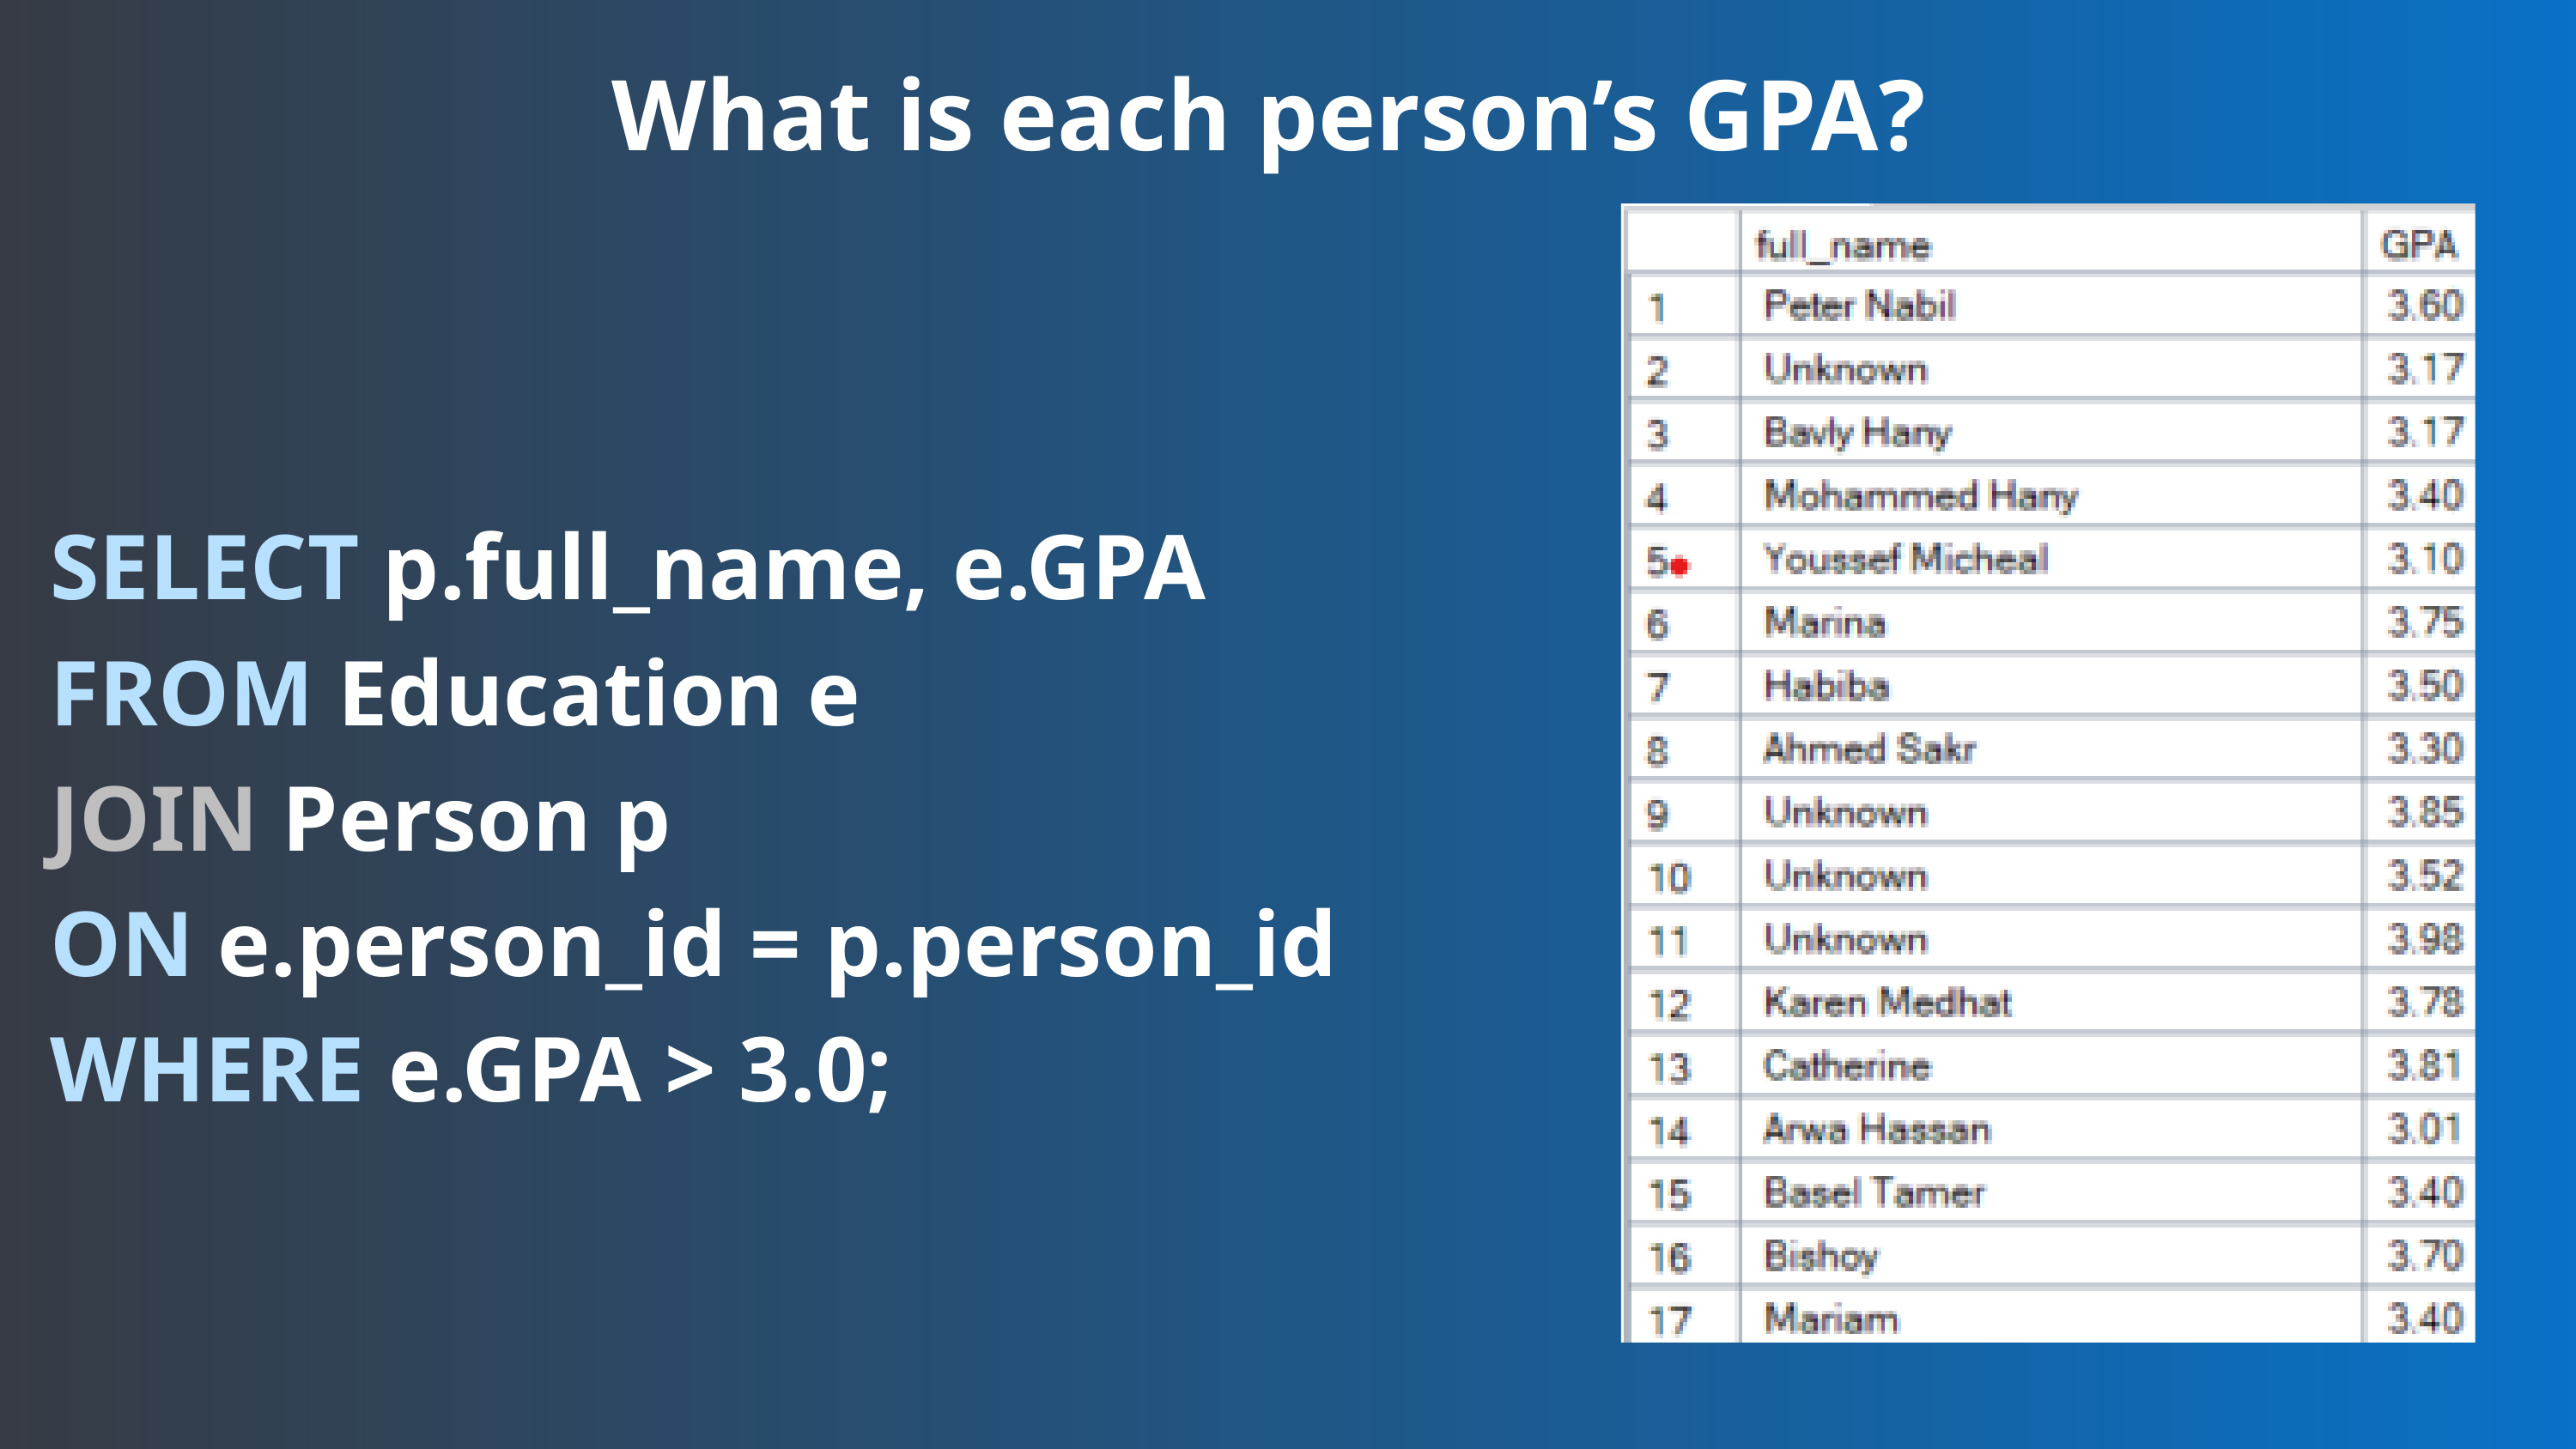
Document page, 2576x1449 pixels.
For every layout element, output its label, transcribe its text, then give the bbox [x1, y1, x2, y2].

text_box [1620, 203, 2476, 1343]
text_box What is each person’s GPA? [0, 33, 2538, 171]
text_box SELECT p.full_name, e.GPA FROM Education e JOIN Person p ON e.person_id = p.person_id WHERE e.GPA > 3.0; [50, 492, 1419, 1246]
